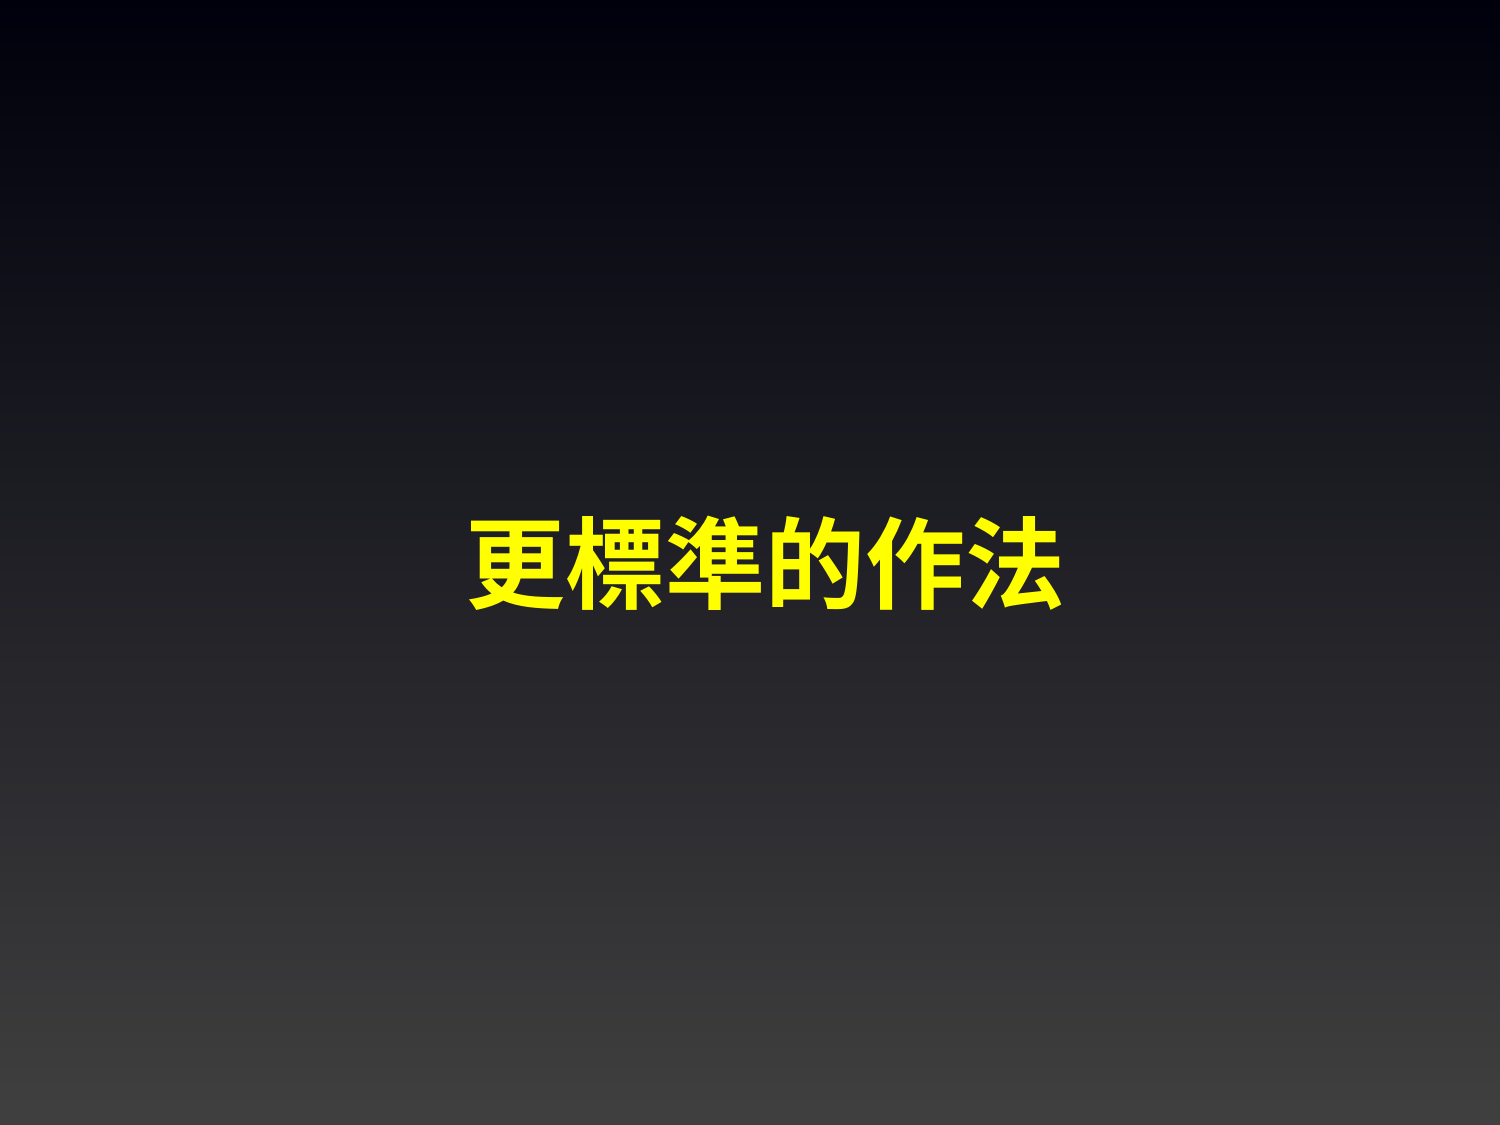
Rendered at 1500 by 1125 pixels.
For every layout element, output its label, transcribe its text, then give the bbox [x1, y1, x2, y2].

text_box 更標準的作法 [128, 494, 1404, 629]
